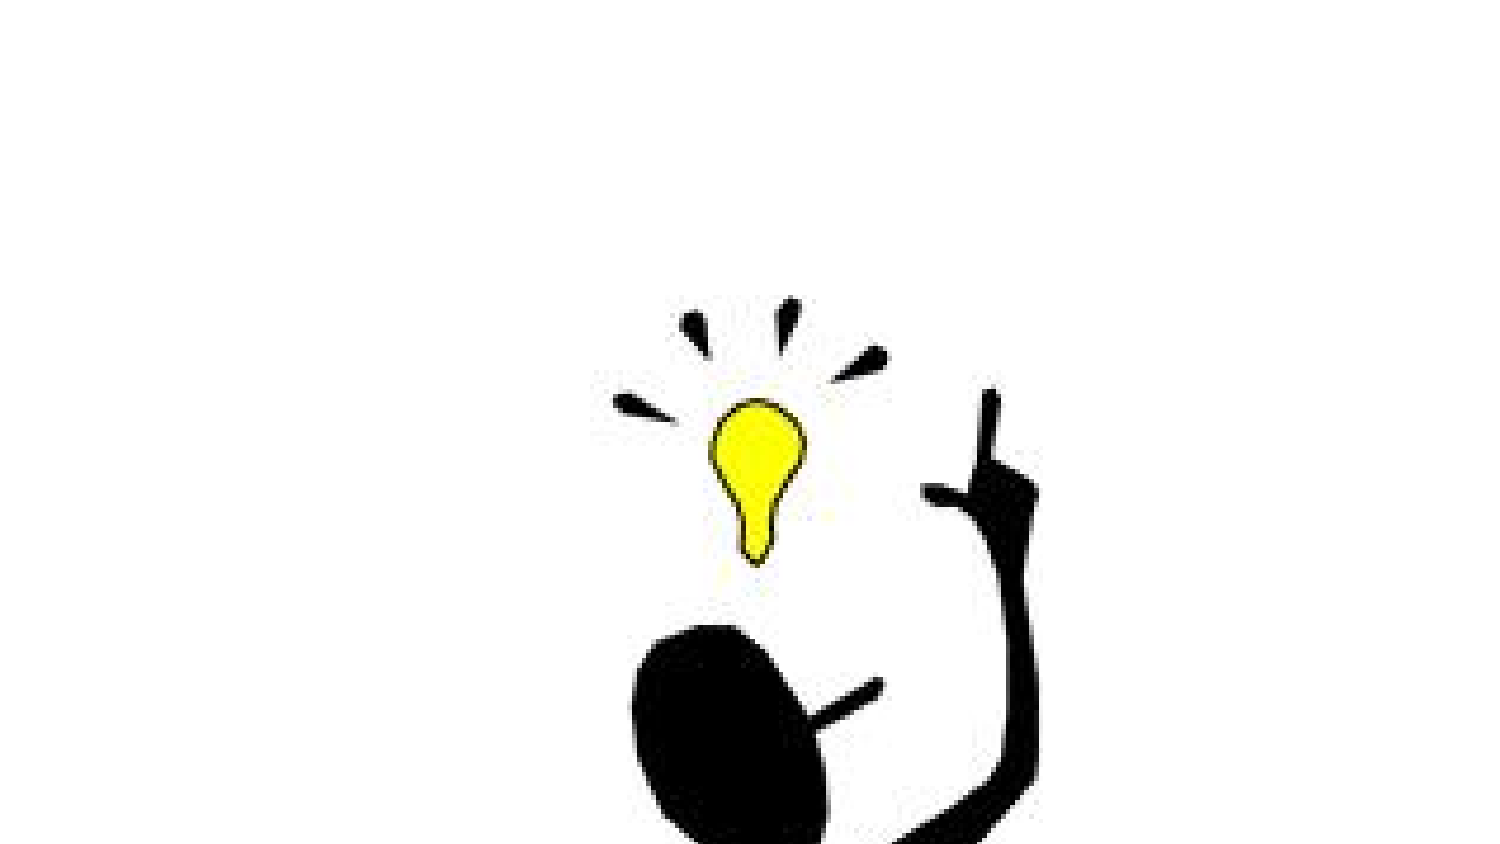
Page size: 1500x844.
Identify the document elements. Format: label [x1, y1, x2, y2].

picture [23, 294, 1500, 844]
